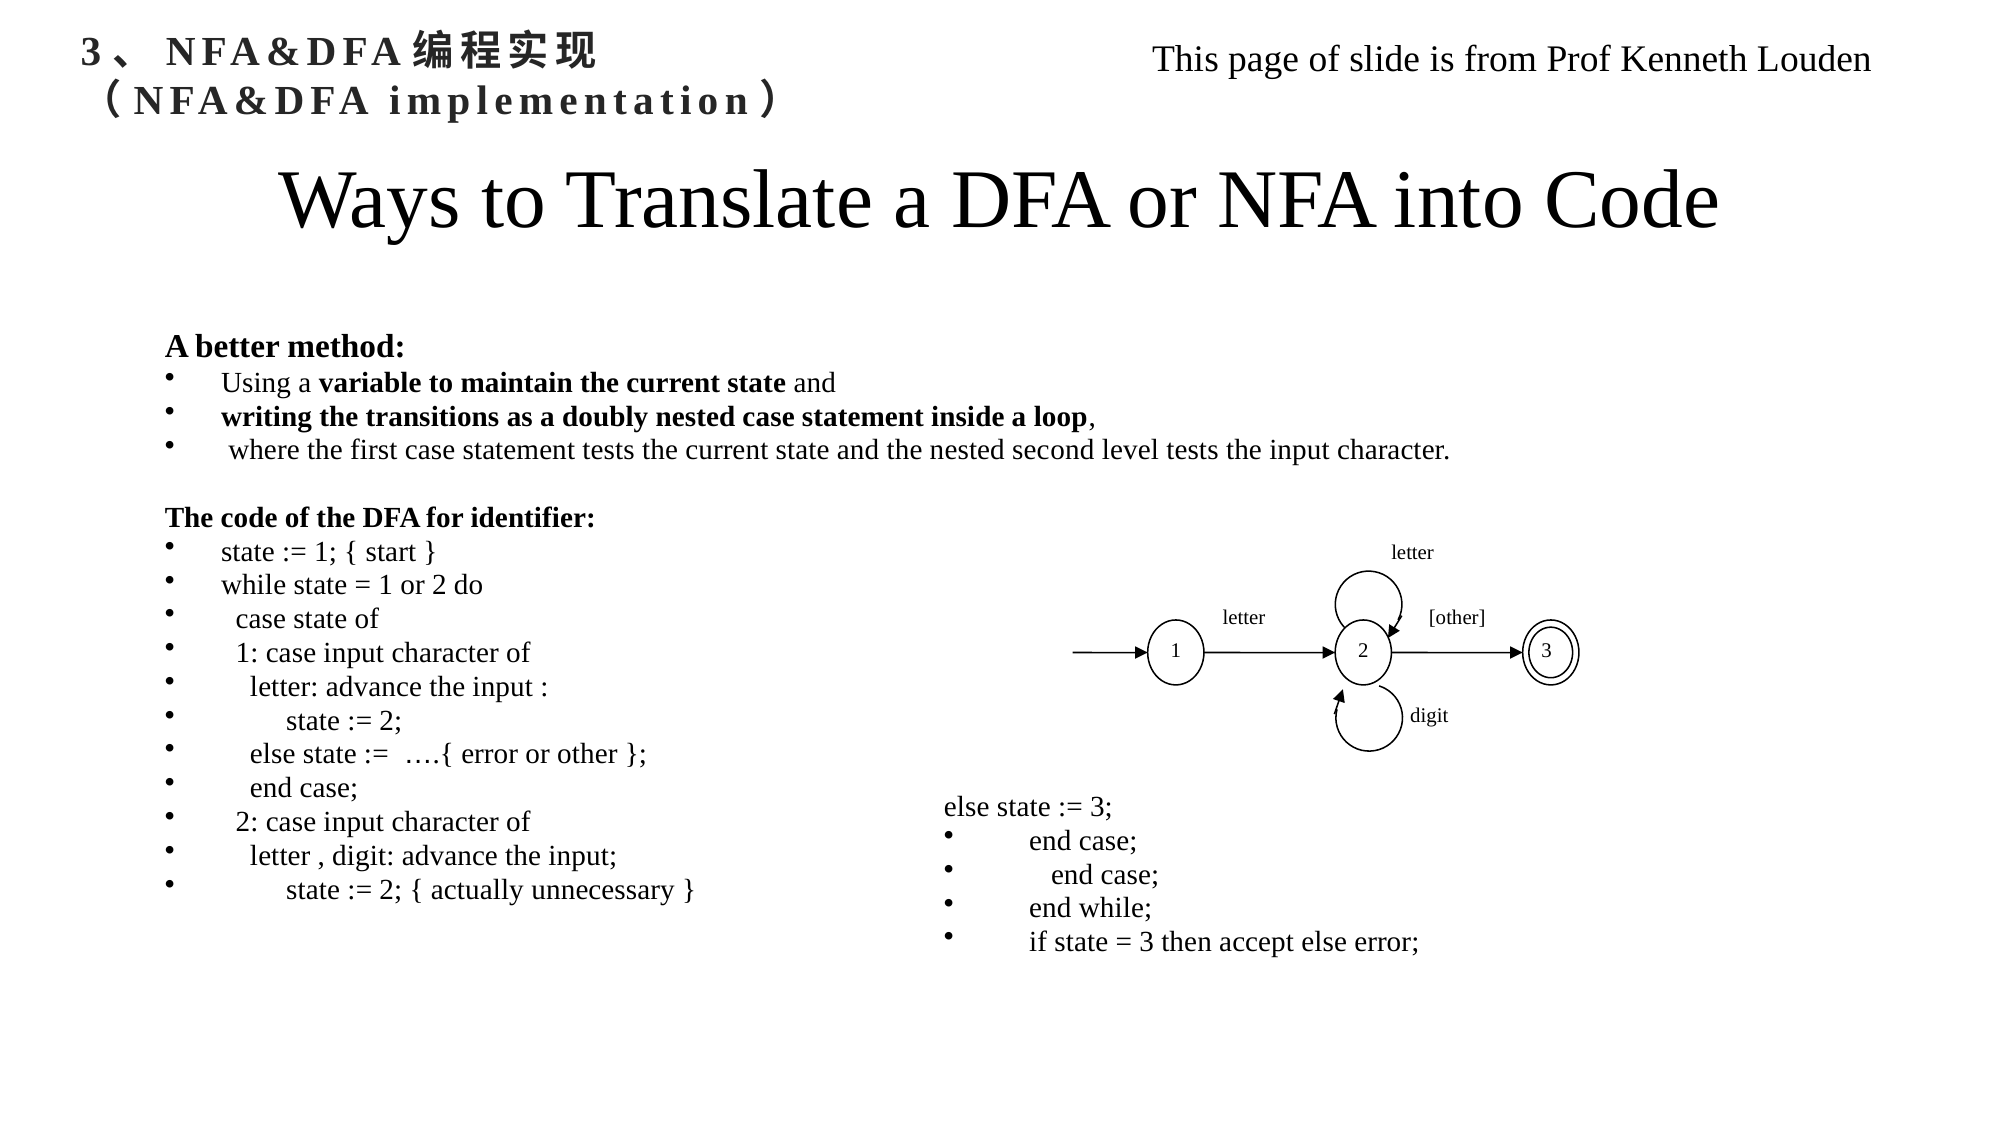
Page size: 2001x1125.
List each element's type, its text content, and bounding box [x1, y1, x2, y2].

text_box 3、NFA&DFA编程实现 （NFA&DFA implementation） [65, 15, 1096, 132]
list A better method: Using a variable to maintain the current state and writing the transitions as a doubly nested case statement inside a loop, where the first case statement tests the current state and the nested sec­ond level tests the input character. The code of the DFA for identifier: state := 1; { start } while state = 1 or 2 do case state of 1: case input character of letter: advance the input : state := 2; else state := ….{ error or other }; end case; 2: case input character of letter , digit: advance the input; state := 2; { actually unnecessary } [149, 324, 1851, 1001]
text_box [1072, 538, 1579, 751]
text_box This page of slide is from Prof Kenneth Louden [1137, 26, 1888, 86]
text_box else state := 3; end case; end case; end while; if state = 3 then accept else error; [929, 786, 1567, 976]
title Ways to Translate a DFA or NFA into Code [149, 99, 1851, 288]
